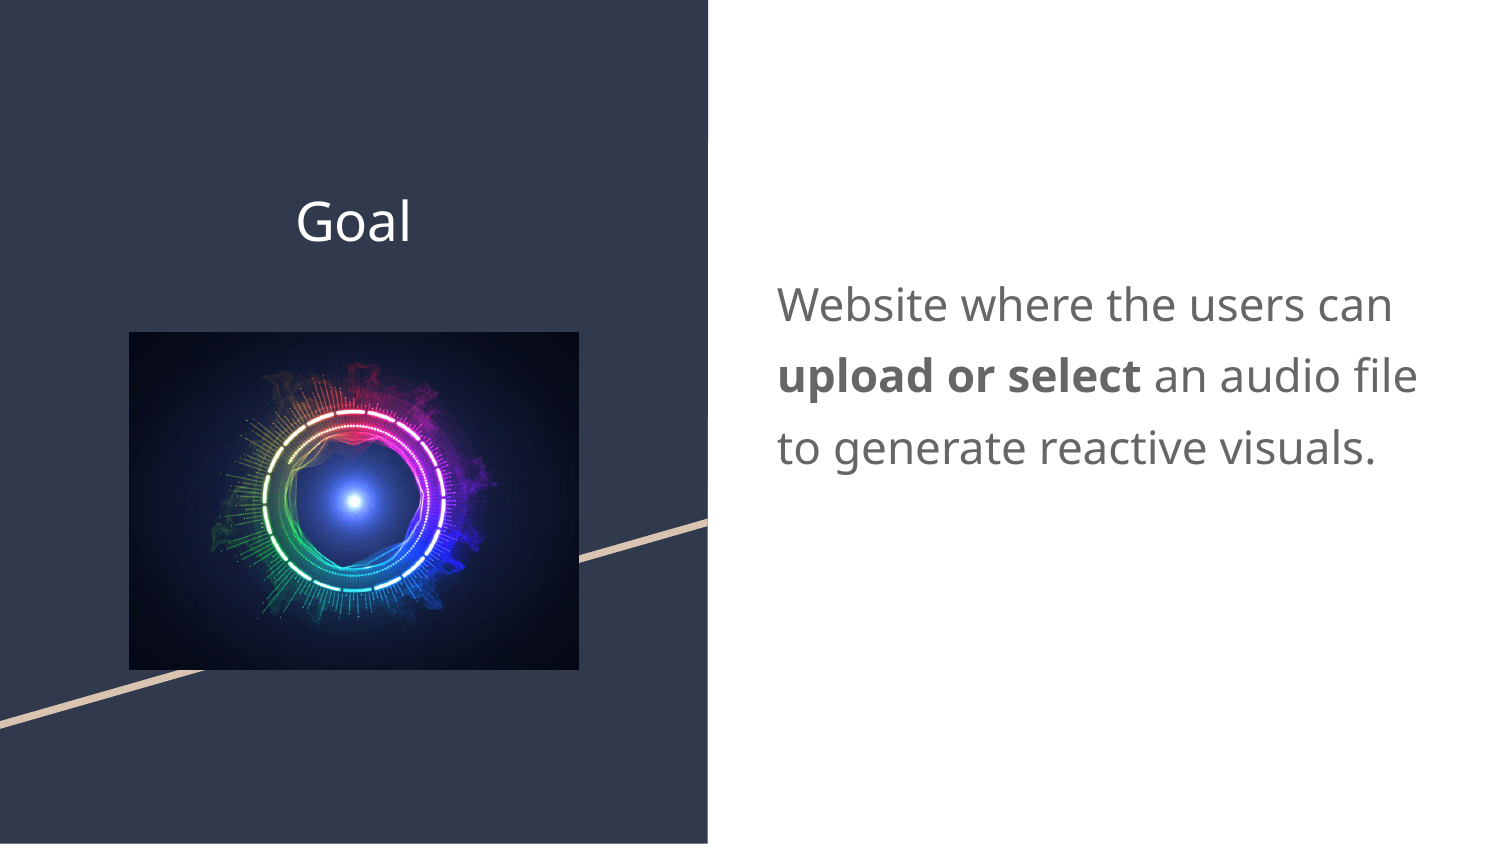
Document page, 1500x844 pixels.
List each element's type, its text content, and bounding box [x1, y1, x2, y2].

picture [129, 332, 579, 670]
title Goal [50, 167, 659, 273]
list Website where the users can upload or select an audio file to generate reactive visuals. [761, 247, 1446, 755]
